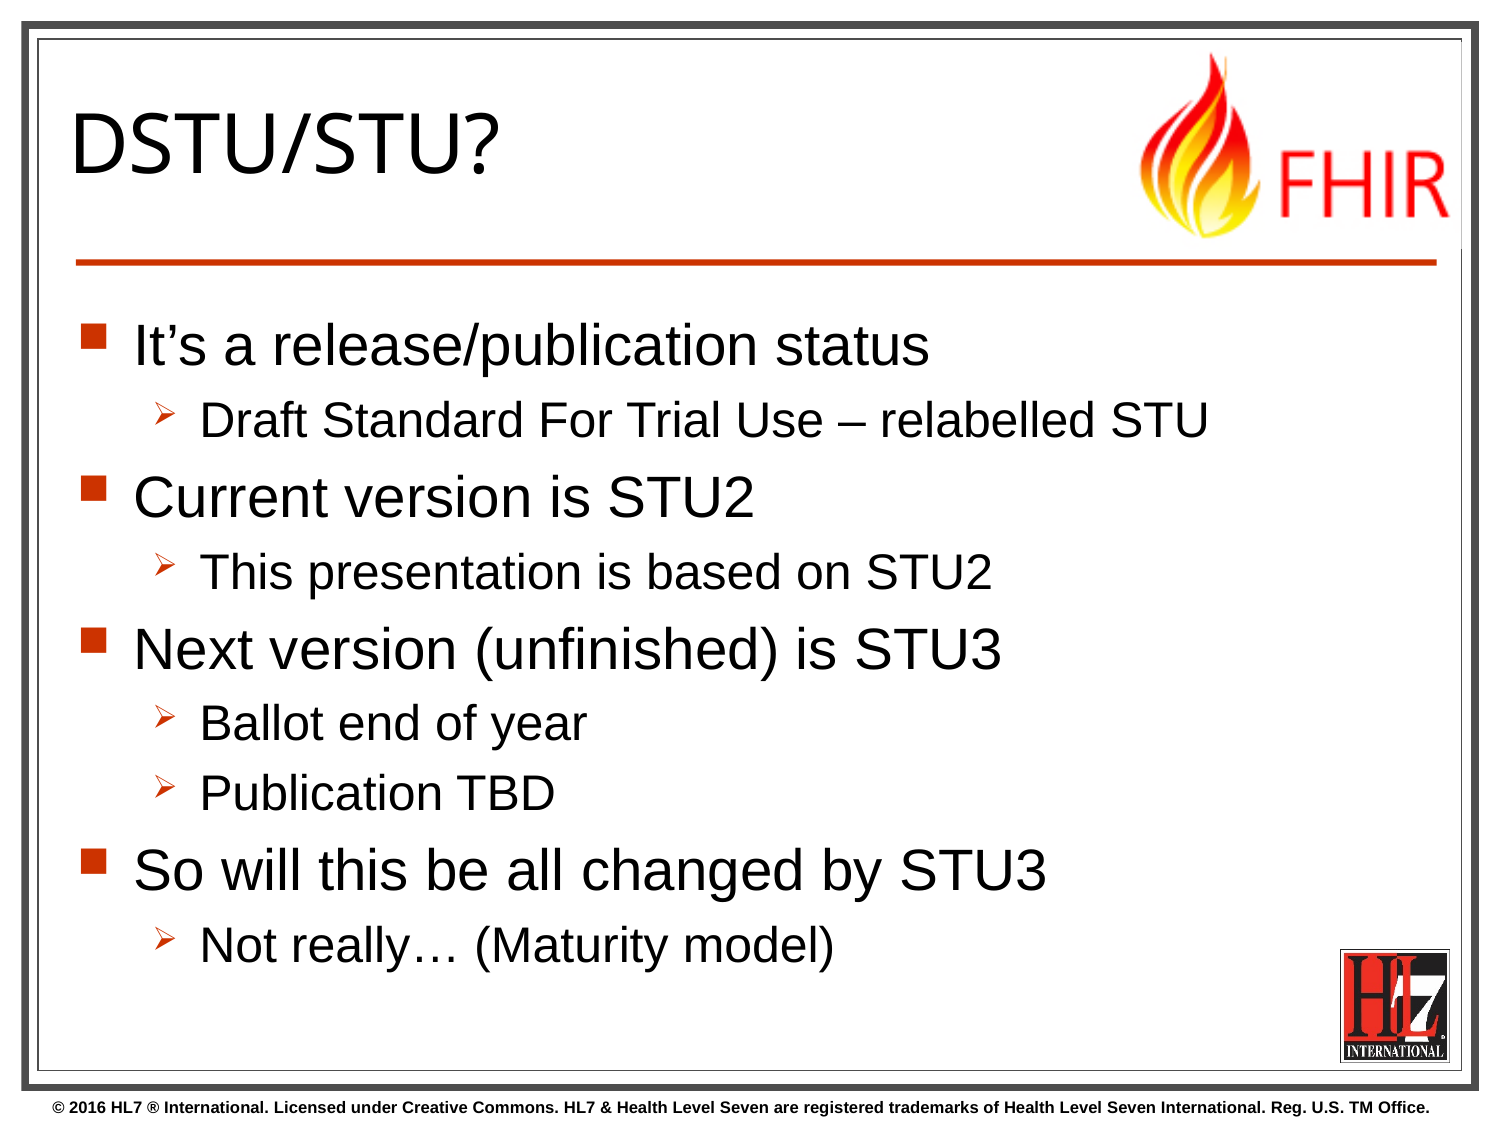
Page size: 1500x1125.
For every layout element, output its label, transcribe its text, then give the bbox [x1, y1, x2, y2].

text_box [441, 126, 473, 187]
list It’s a release/publication status Draft Standard For Trial Use – relabelled STU Current version is STU2 This presentation is based on STU2 Next version (unfinished) is STU3 Ballot end of year Publication TBD So will this be all changed by STU3 Not really… (Maturity model) [62, 299, 1438, 1035]
title DSTU/STU? [53, 54, 1128, 244]
picture [1128, 42, 1462, 249]
picture [1340, 949, 1450, 1063]
